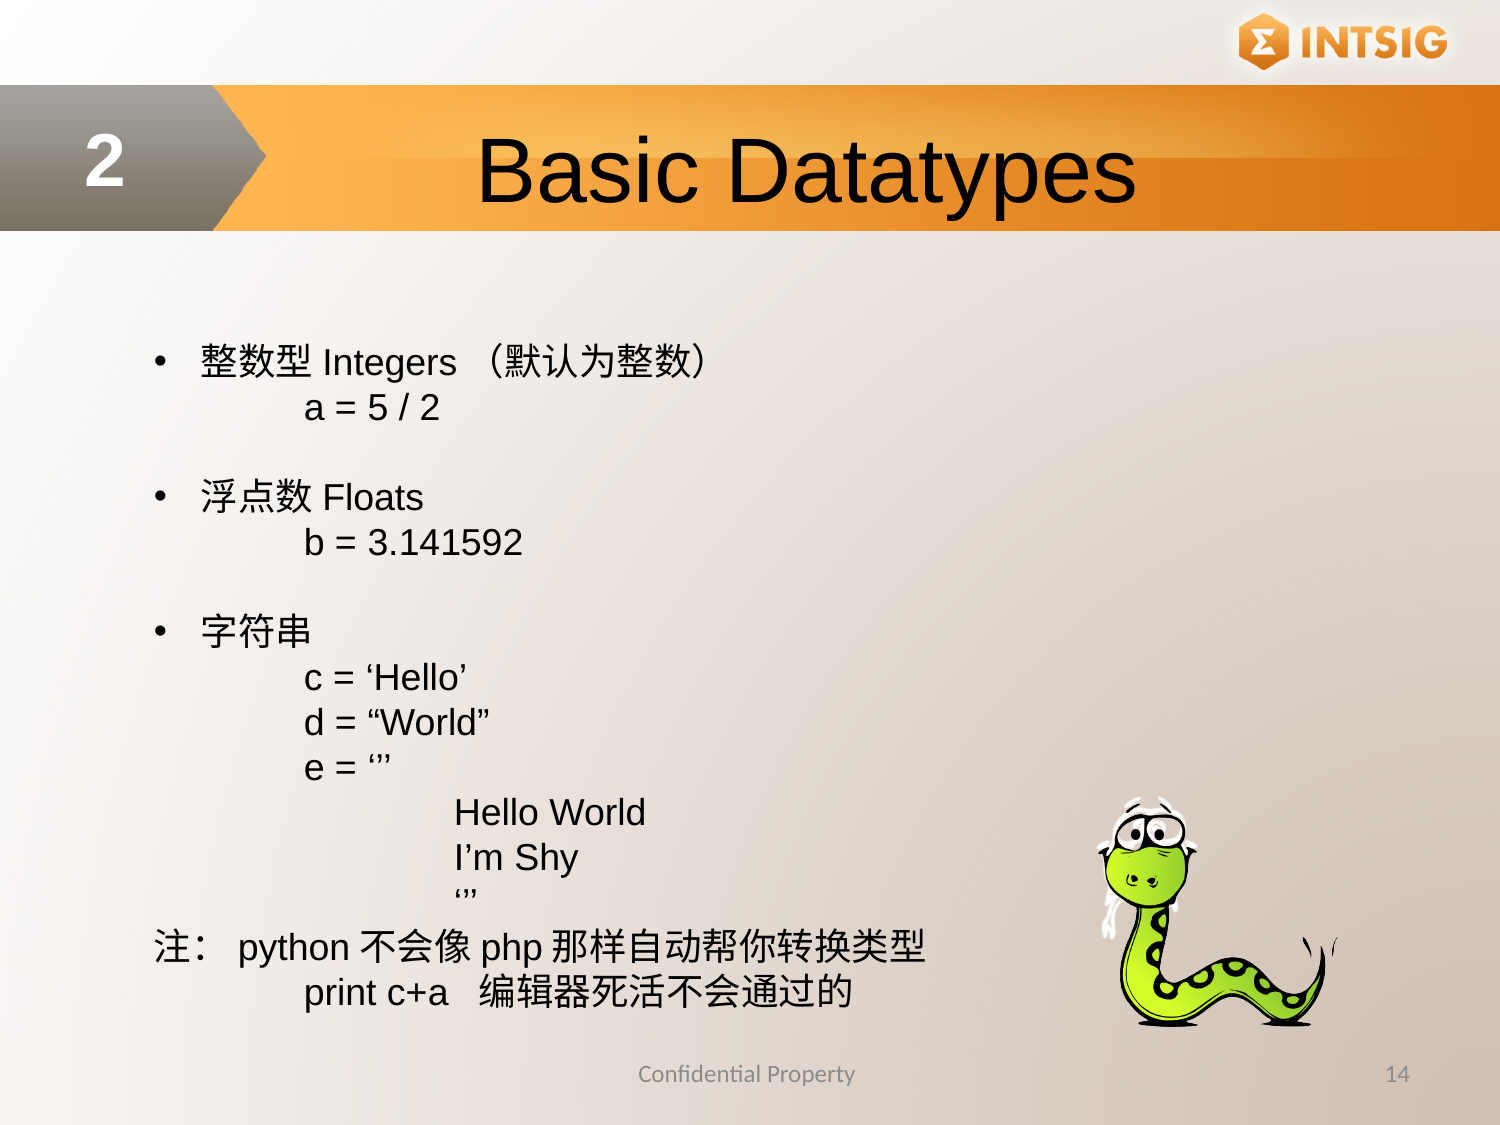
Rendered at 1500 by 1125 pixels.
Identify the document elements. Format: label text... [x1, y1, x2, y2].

text_box Basic Datatypes [277, 103, 1338, 229]
text_box 整数型Integers（默认为整数） a = 5 / 2 浮点数Floats b = 3.141592 字符串 c = ‘Hello’ d = “World” e = ‘’’ Hello World I’m Shy ‘’’ 注：python不会像php那样自动帮你转换类型 print c+a 编辑器死活不会通过的 [139, 330, 1299, 1020]
footer Confidential Property [512, 1042, 988, 1103]
slide_number 14 [1074, 1042, 1425, 1103]
picture [0, 0, 1500, 1125]
text_box 2 [70, 103, 140, 209]
